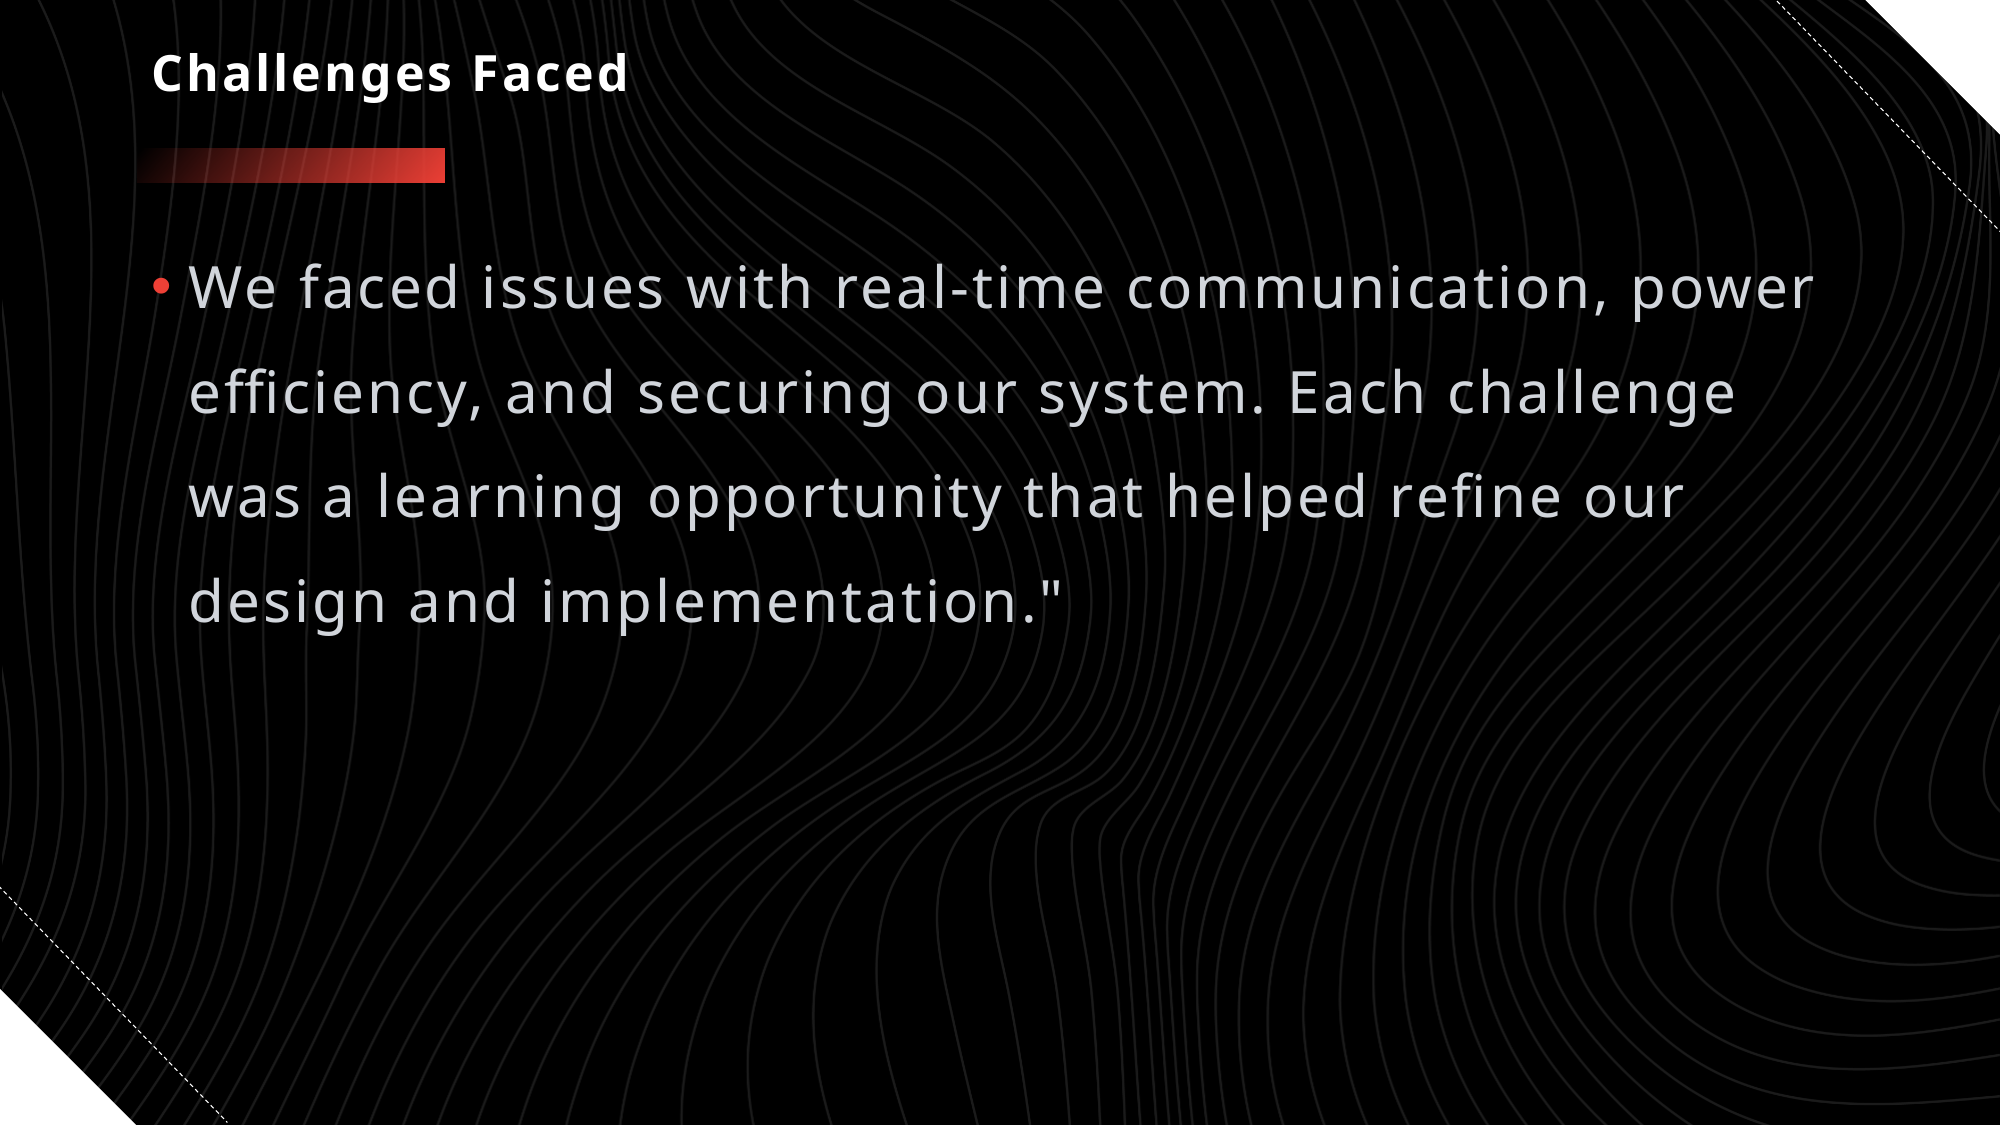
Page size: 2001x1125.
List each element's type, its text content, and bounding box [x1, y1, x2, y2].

list We faced issues with real-time communication, power efficiency, and securing our system. Each challenge was a learning opportunity that helped refine our design and implementation." [136, 207, 1864, 946]
title Challenges Faced [136, 27, 1863, 124]
